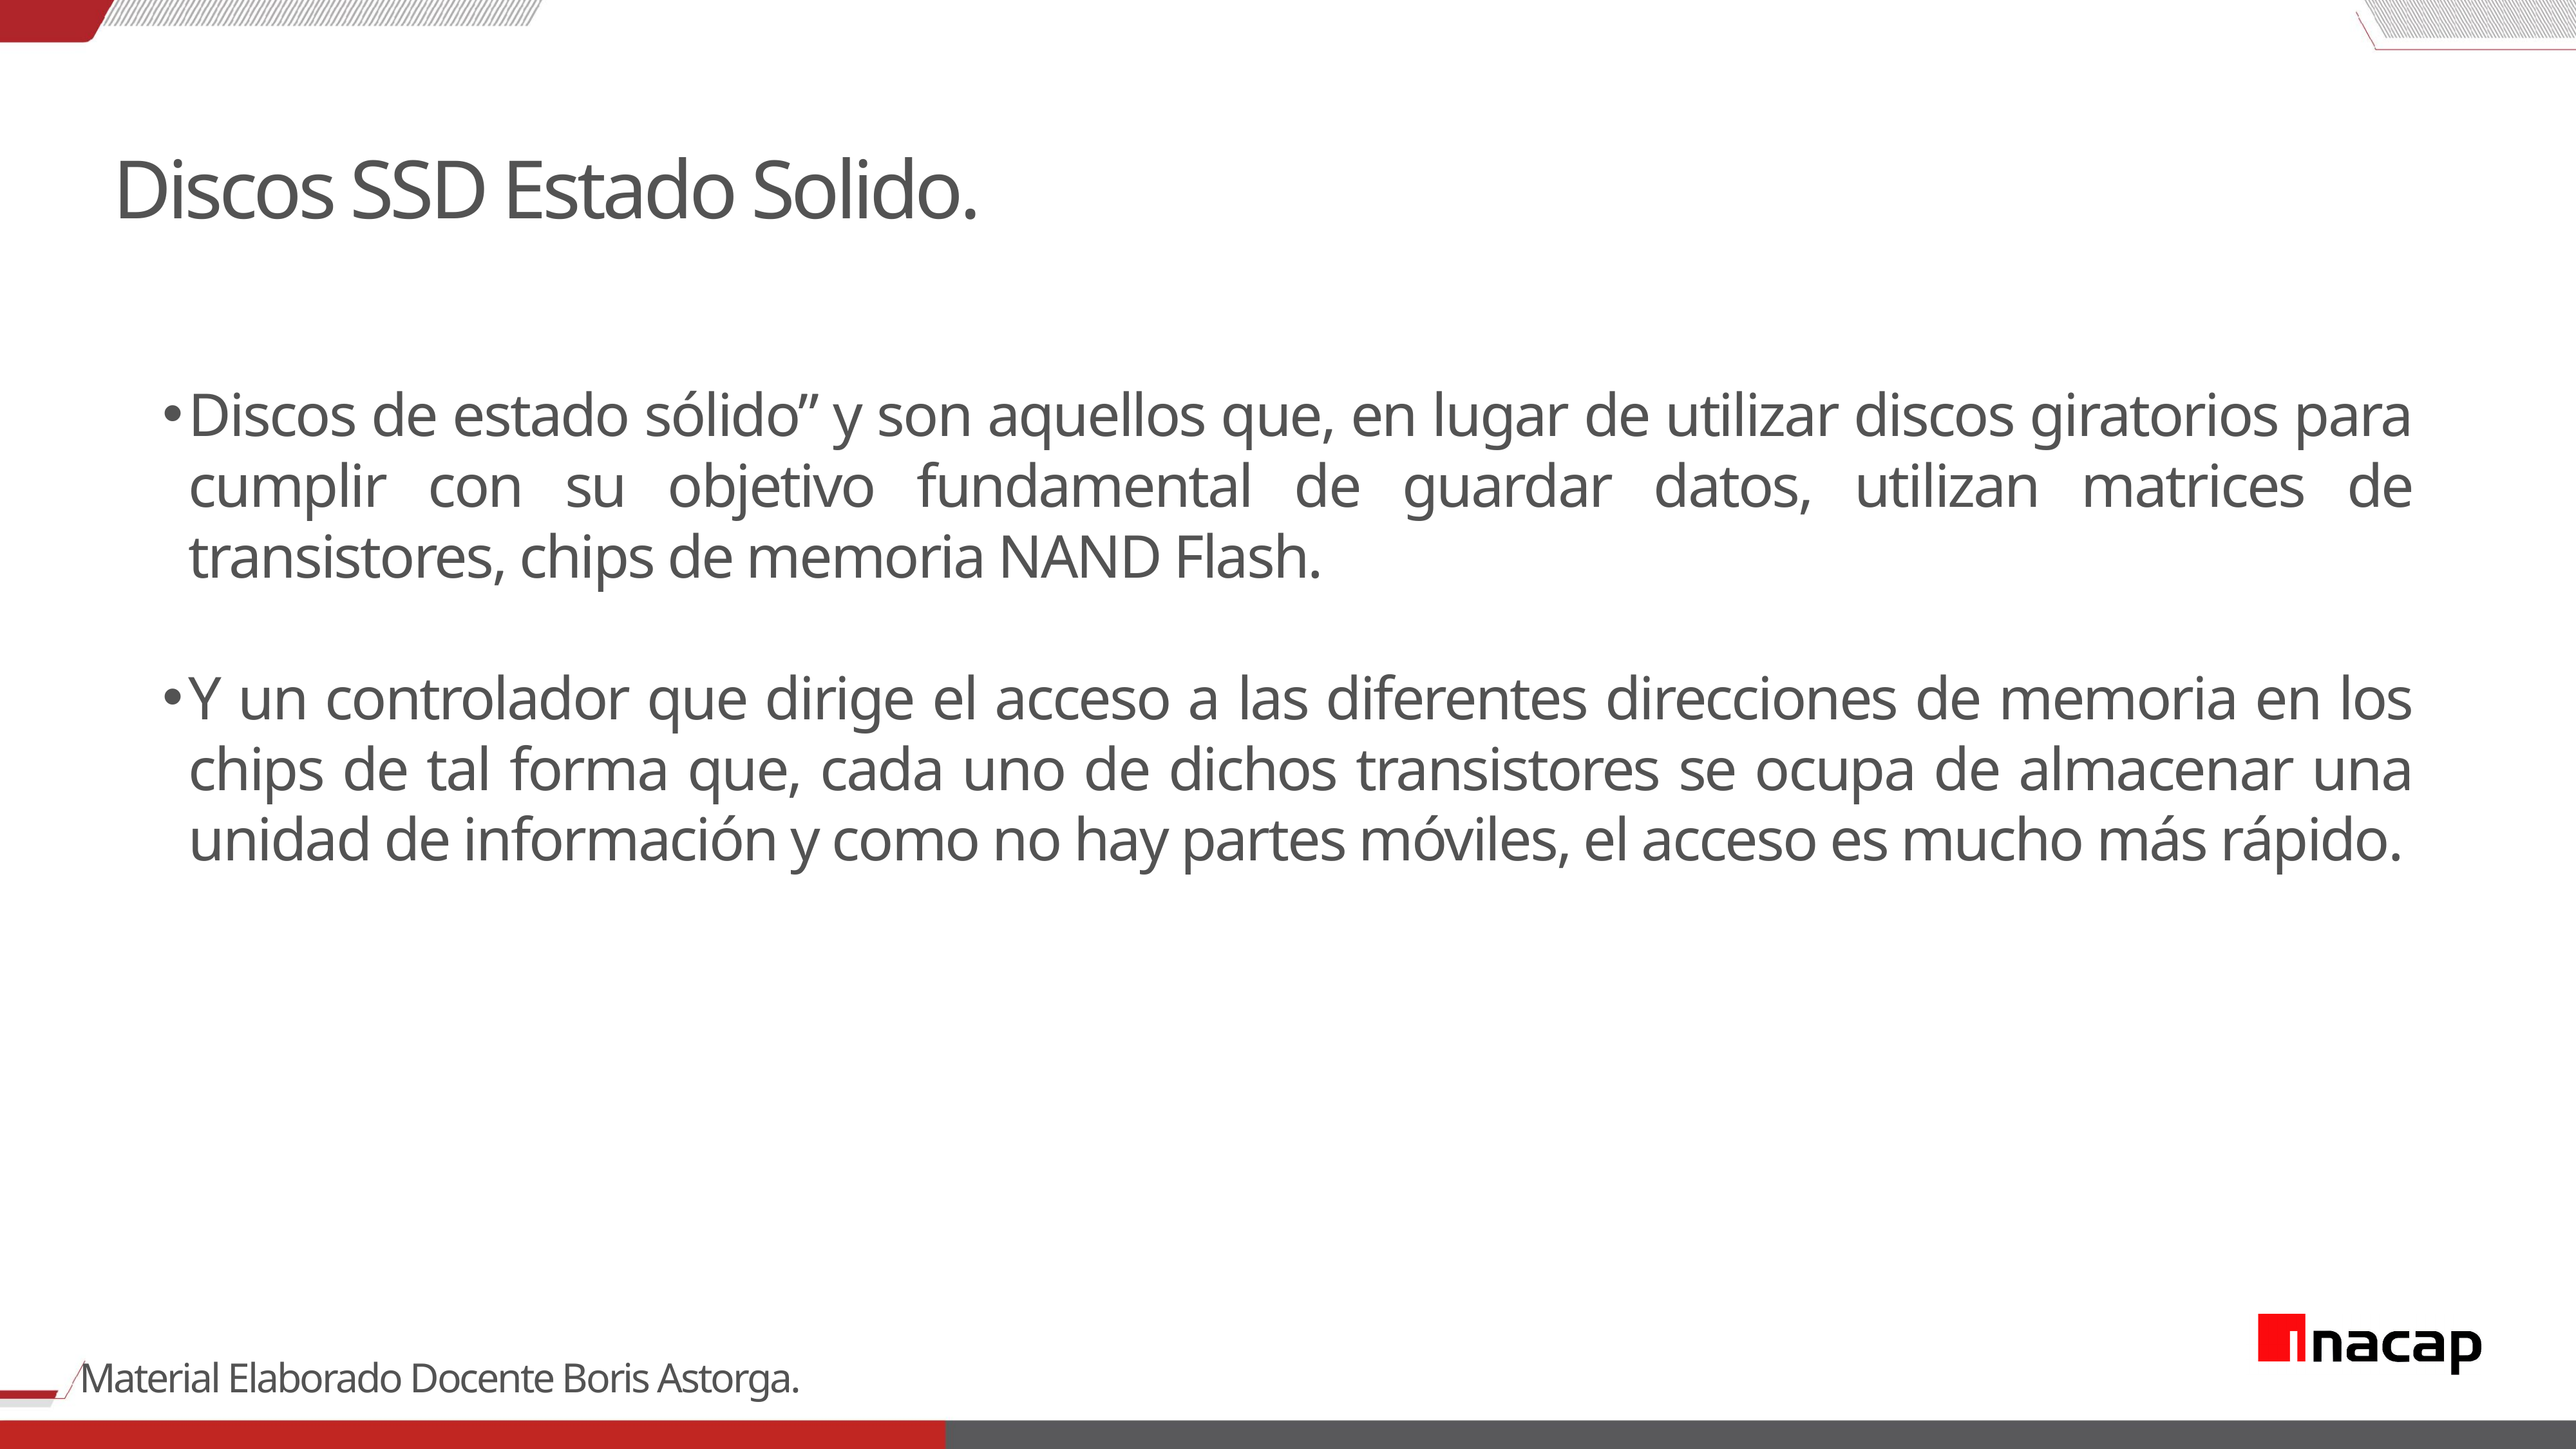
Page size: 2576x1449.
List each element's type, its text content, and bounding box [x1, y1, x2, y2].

picture [0, 0, 2576, 55]
picture [0, 1354, 2576, 1449]
picture [2246, 1314, 2481, 1375]
text_box Material Elaborado Docente Boris Astorga. [70, 1348, 1358, 1406]
text_box Discos de estado sólido” y son aquellos que, en lugar de utilizar discos giratorios para cumplir con su objetivo fundamental de guardar datos, utilizan matrices de transistores, chips de memoria NAND Flash. Y un controlador que dirige el acceso a las diferentes direcciones de memoria en los chips de tal forma que, cada uno de dichos transistores se ocupa de almacenar una unidad de información y como no hay partes móviles, el acceso es mucho más rápido. [153, 367, 2423, 883]
text_box Discos SSD Estado Solido. [103, 133, 1065, 254]
